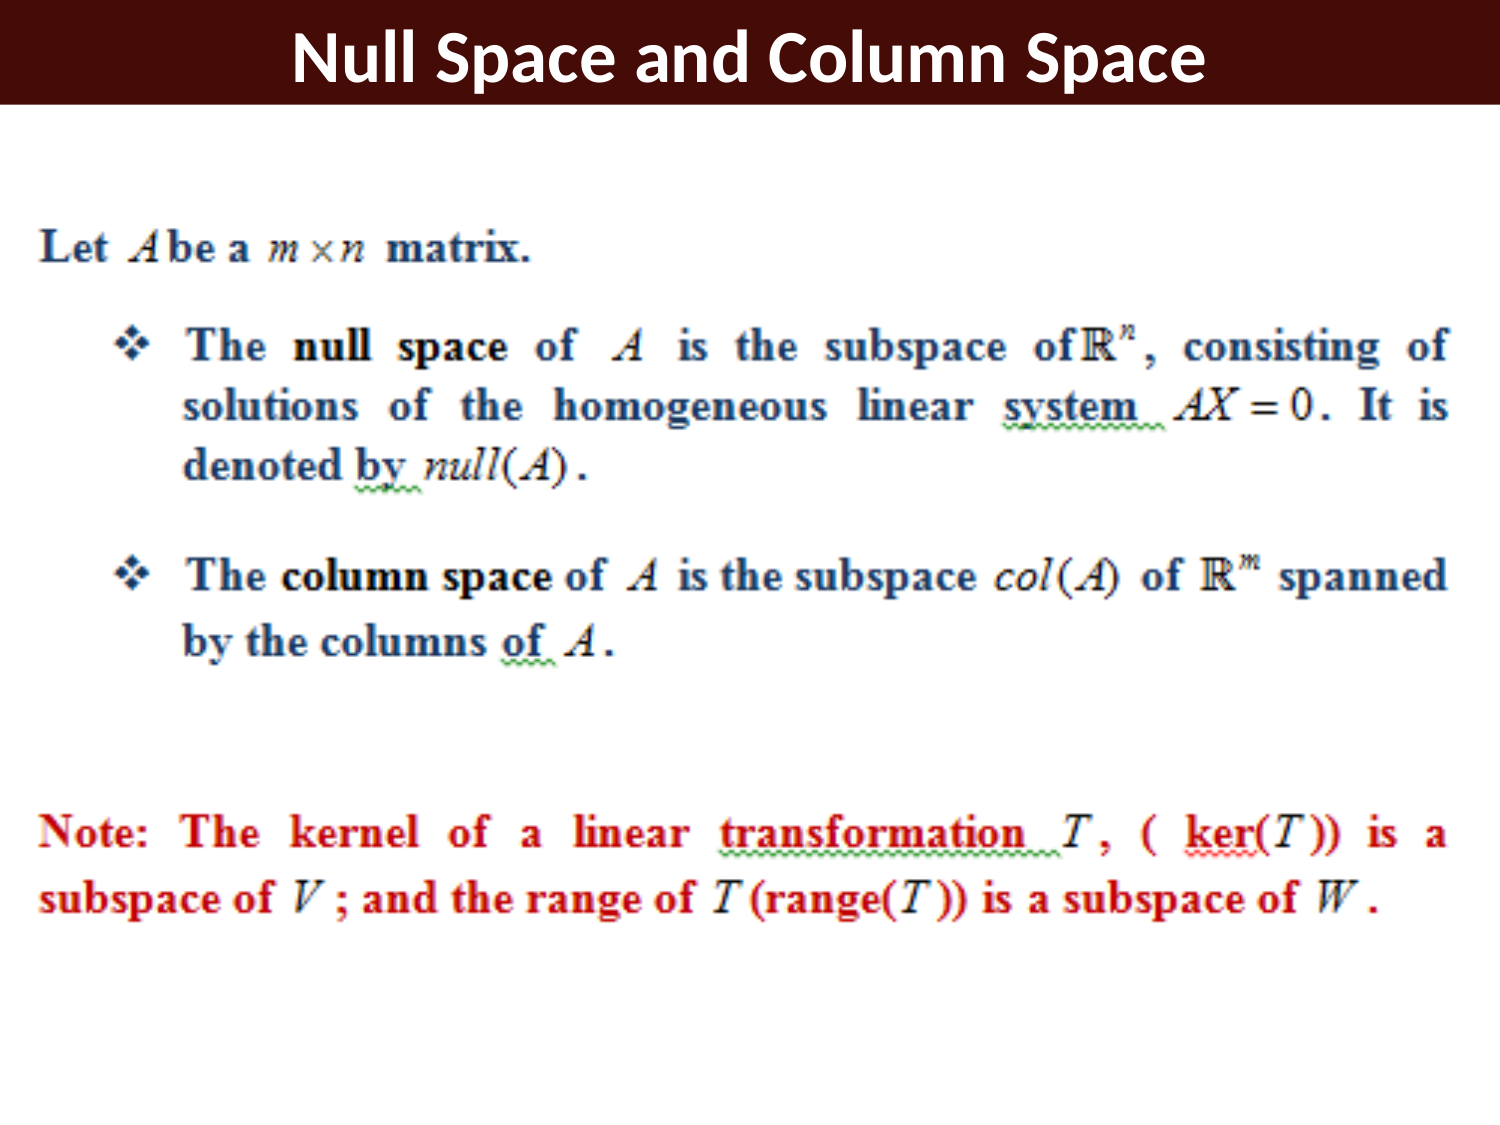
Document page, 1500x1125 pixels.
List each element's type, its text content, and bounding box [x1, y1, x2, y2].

picture [12, 199, 1488, 1007]
text_box Null Space and Column Space [0, 0, 1500, 105]
